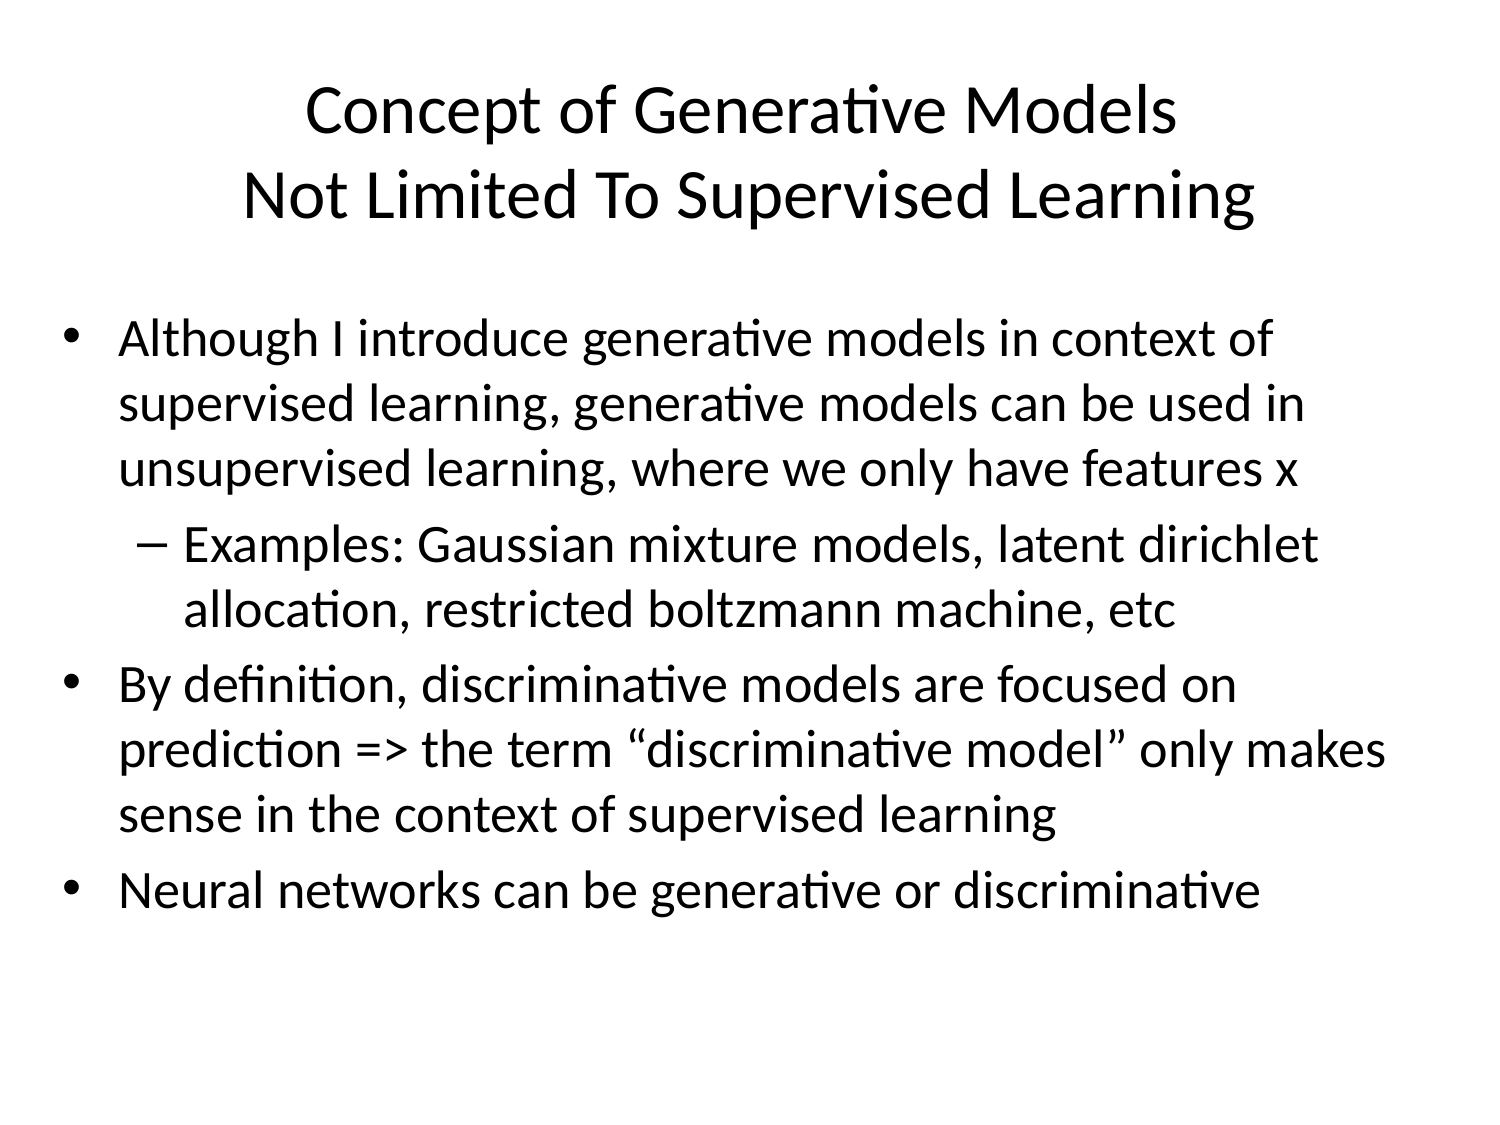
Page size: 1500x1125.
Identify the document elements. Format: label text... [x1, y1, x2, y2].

list Although I introduce generative models in context of supervised learning, generative models can be used in unsupervised learning, where we only have features x Examples: Gaussian mixture models, latent dirichlet allocation, restricted boltzmann machine, etc By definition, discriminative models are focused on prediction => the term “discriminative model” only makes sense in the context of supervised learning Neural networks can be generative or discriminative [47, 294, 1453, 985]
title Concept of Generative Models Not Limited To Supervised Learning [0, 54, 1500, 242]
